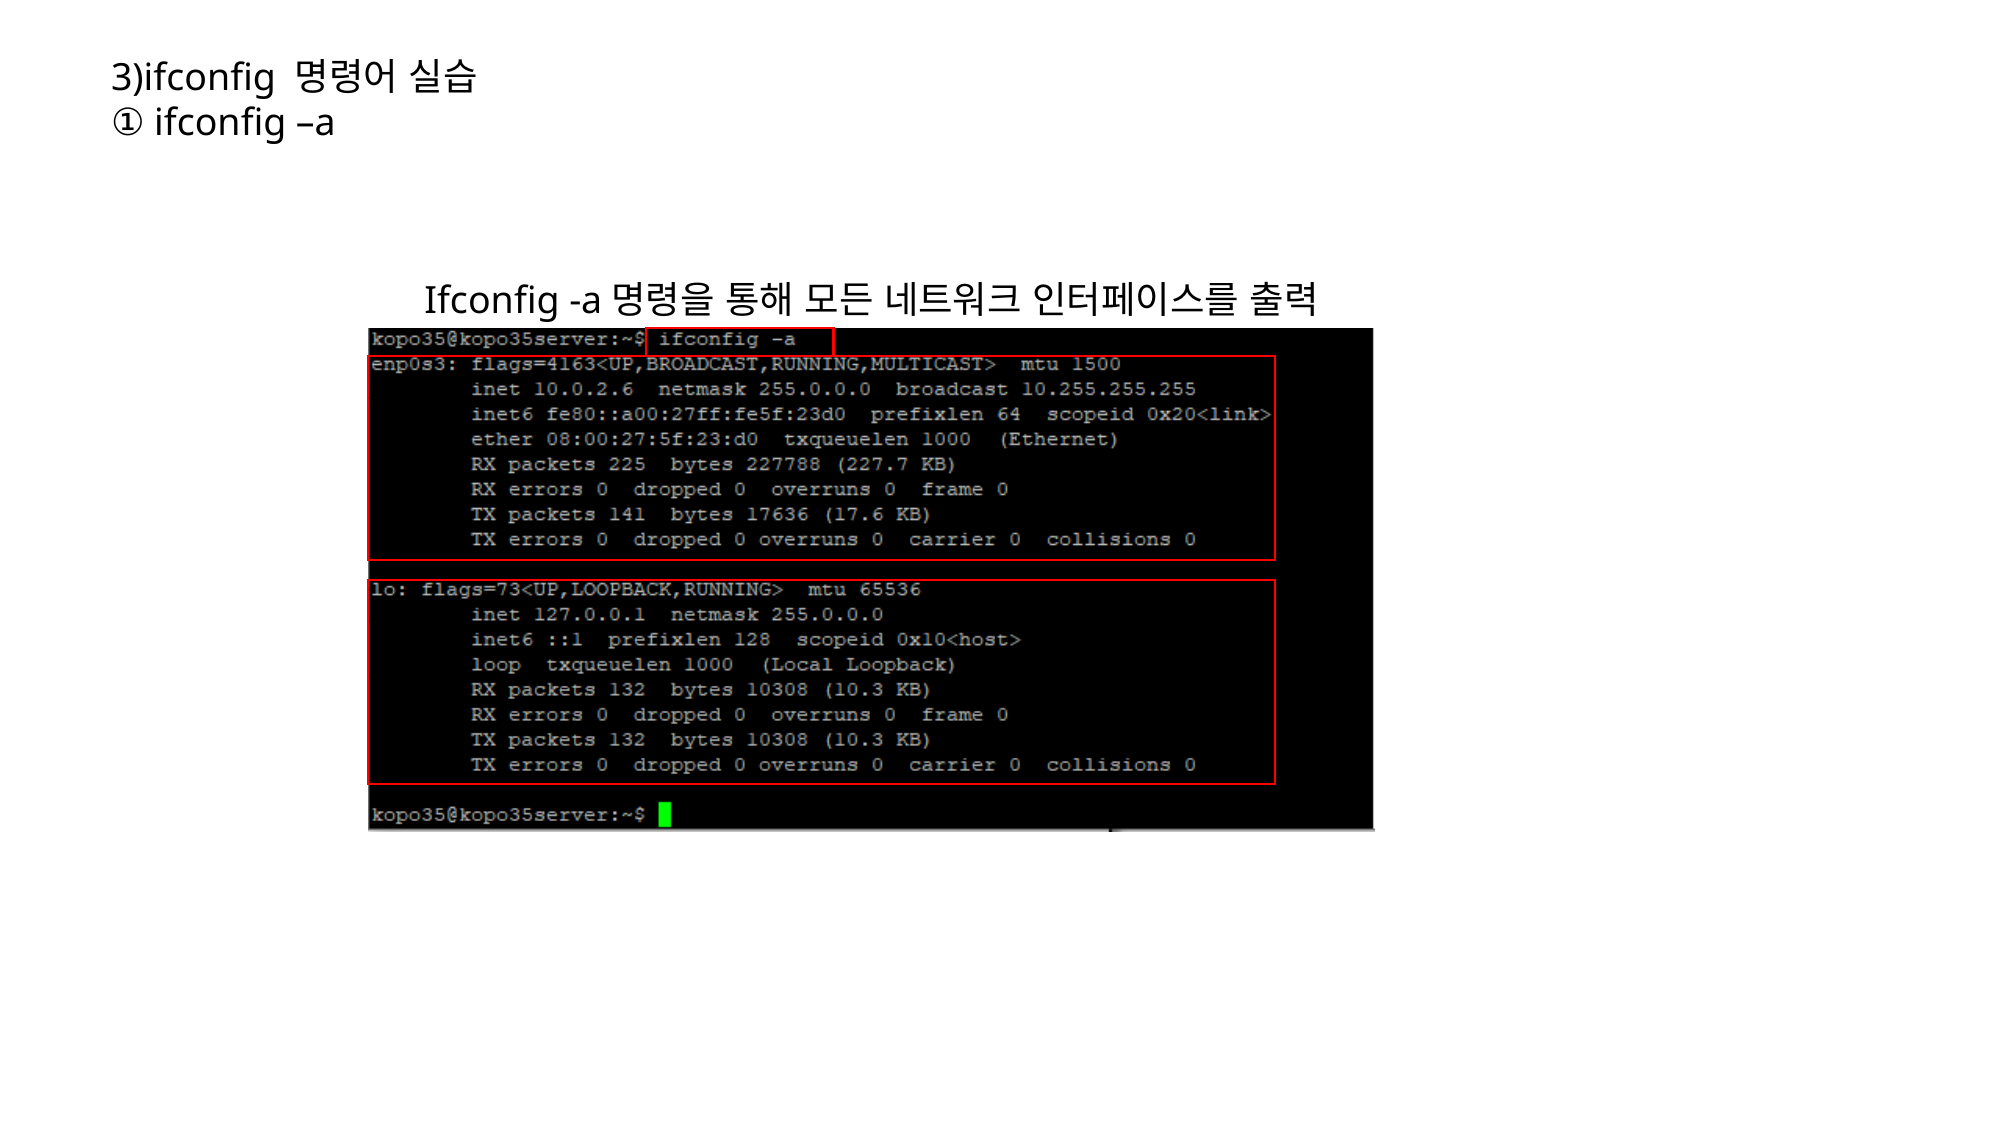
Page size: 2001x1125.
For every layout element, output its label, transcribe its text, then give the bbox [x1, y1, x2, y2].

text_box Ifconfig -a명령을 통해 모든 네트워크 인터페이스를 출력 [409, 268, 1335, 328]
picture [368, 328, 1375, 832]
text_box 3)ifconfig 명령어 실습 ① ifconfig –a [96, 45, 1097, 151]
